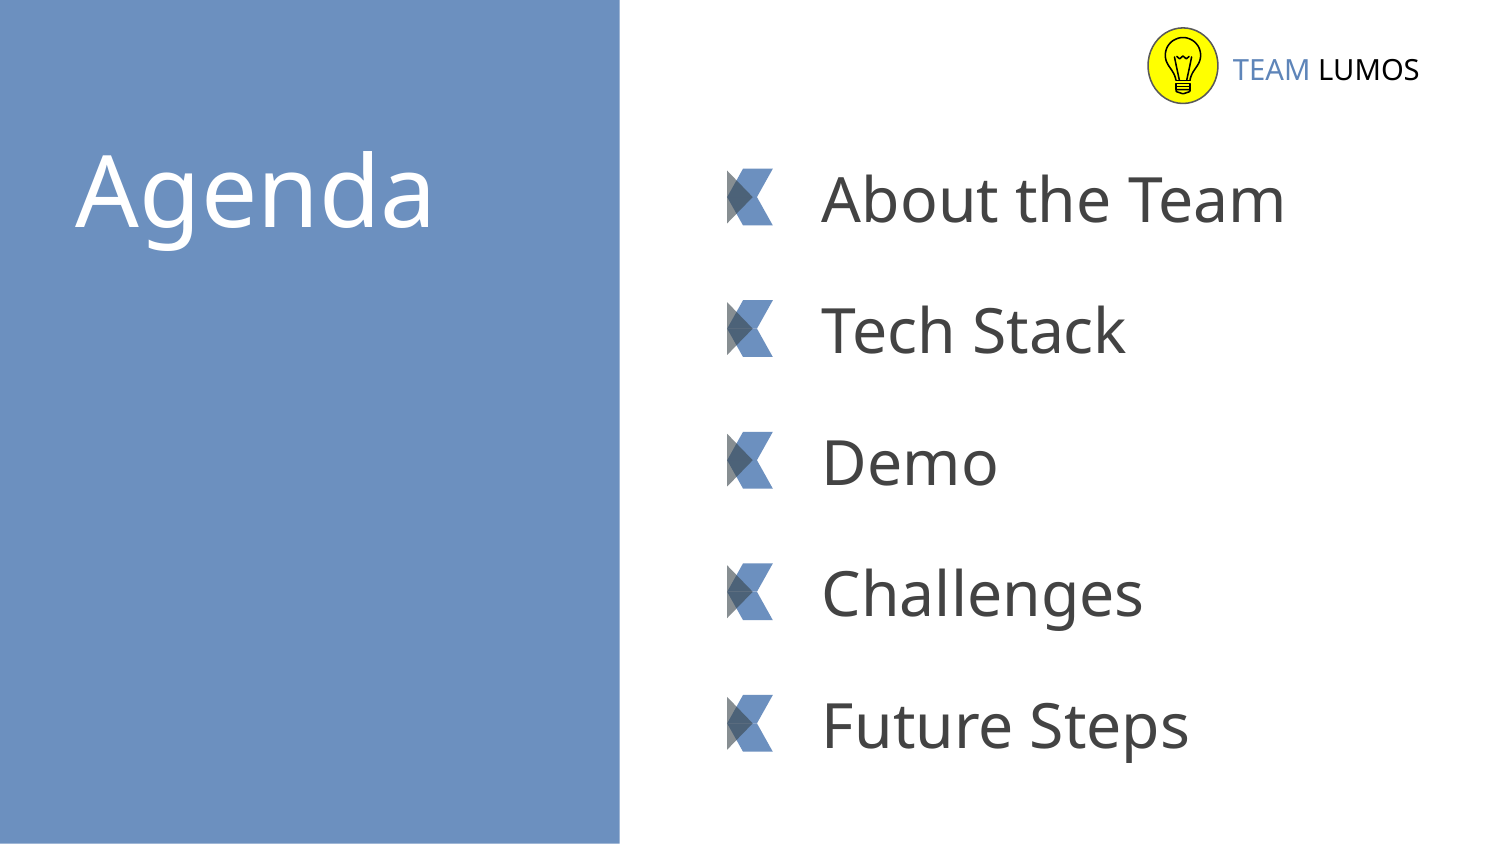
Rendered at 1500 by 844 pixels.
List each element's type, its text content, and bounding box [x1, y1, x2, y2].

text_box Challenges [806, 553, 1385, 630]
text_box About the Team [806, 159, 1385, 235]
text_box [1165, 37, 1201, 94]
text_box Demo [806, 422, 1385, 499]
text_box [1148, 27, 1218, 95]
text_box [726, 431, 774, 489]
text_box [726, 563, 774, 621]
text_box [726, 694, 774, 752]
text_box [726, 168, 774, 226]
text_box Future Steps [806, 685, 1385, 762]
text_box Tech Stack [806, 290, 1385, 367]
text_box TEAM LUMOS [1217, 36, 1481, 104]
title Agenda [60, 112, 650, 402]
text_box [726, 300, 774, 358]
